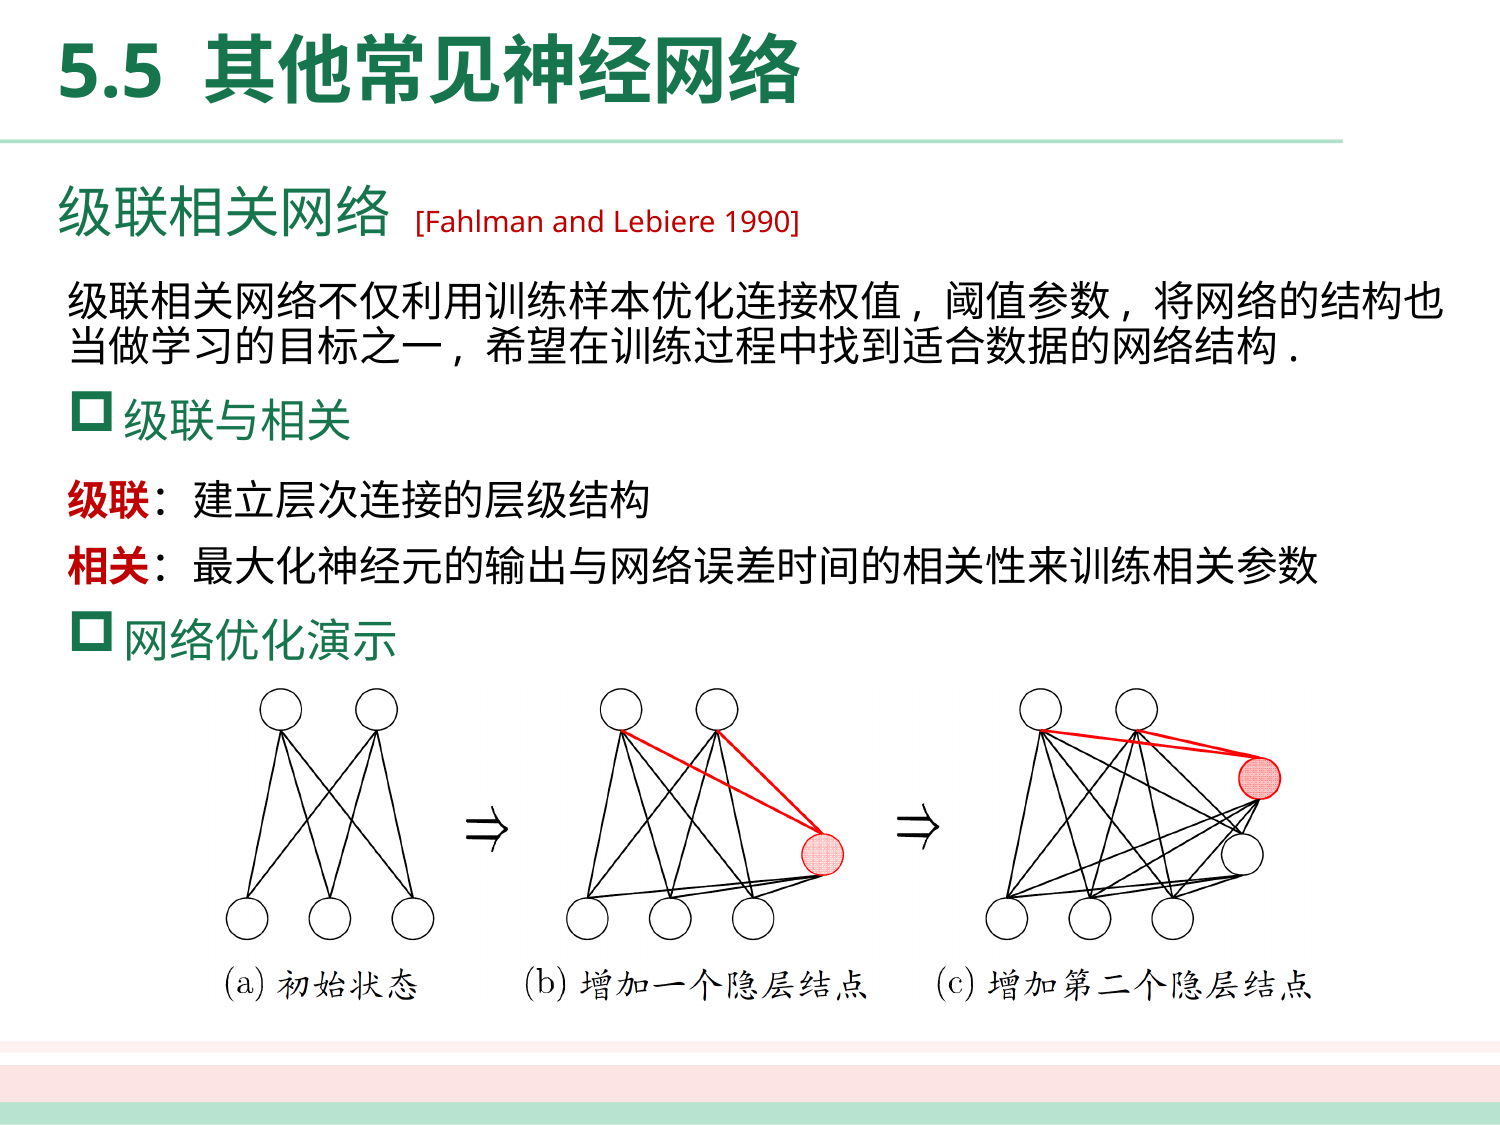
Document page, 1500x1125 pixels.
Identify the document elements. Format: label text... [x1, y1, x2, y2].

title 5.5 其他常见神经网络 [42, 8, 1223, 138]
list 级联相关网络不仅利用训练样本优化连接权值, 阈值参数, 将网络的结构也当做学习的目标之一, 希望在训练过程中找到适合数据的网络结构. 级联与相关 级联：建立层次连接的层级结构 相关：最大化神经元的输出与网络误差时间的相关性来训练相关参数 网络优化演示 [52, 272, 1468, 1007]
list 级联相关网络 [Fahlman and Lebiere 1990] [42, 177, 1459, 253]
picture [0, 0, 1500, 1125]
